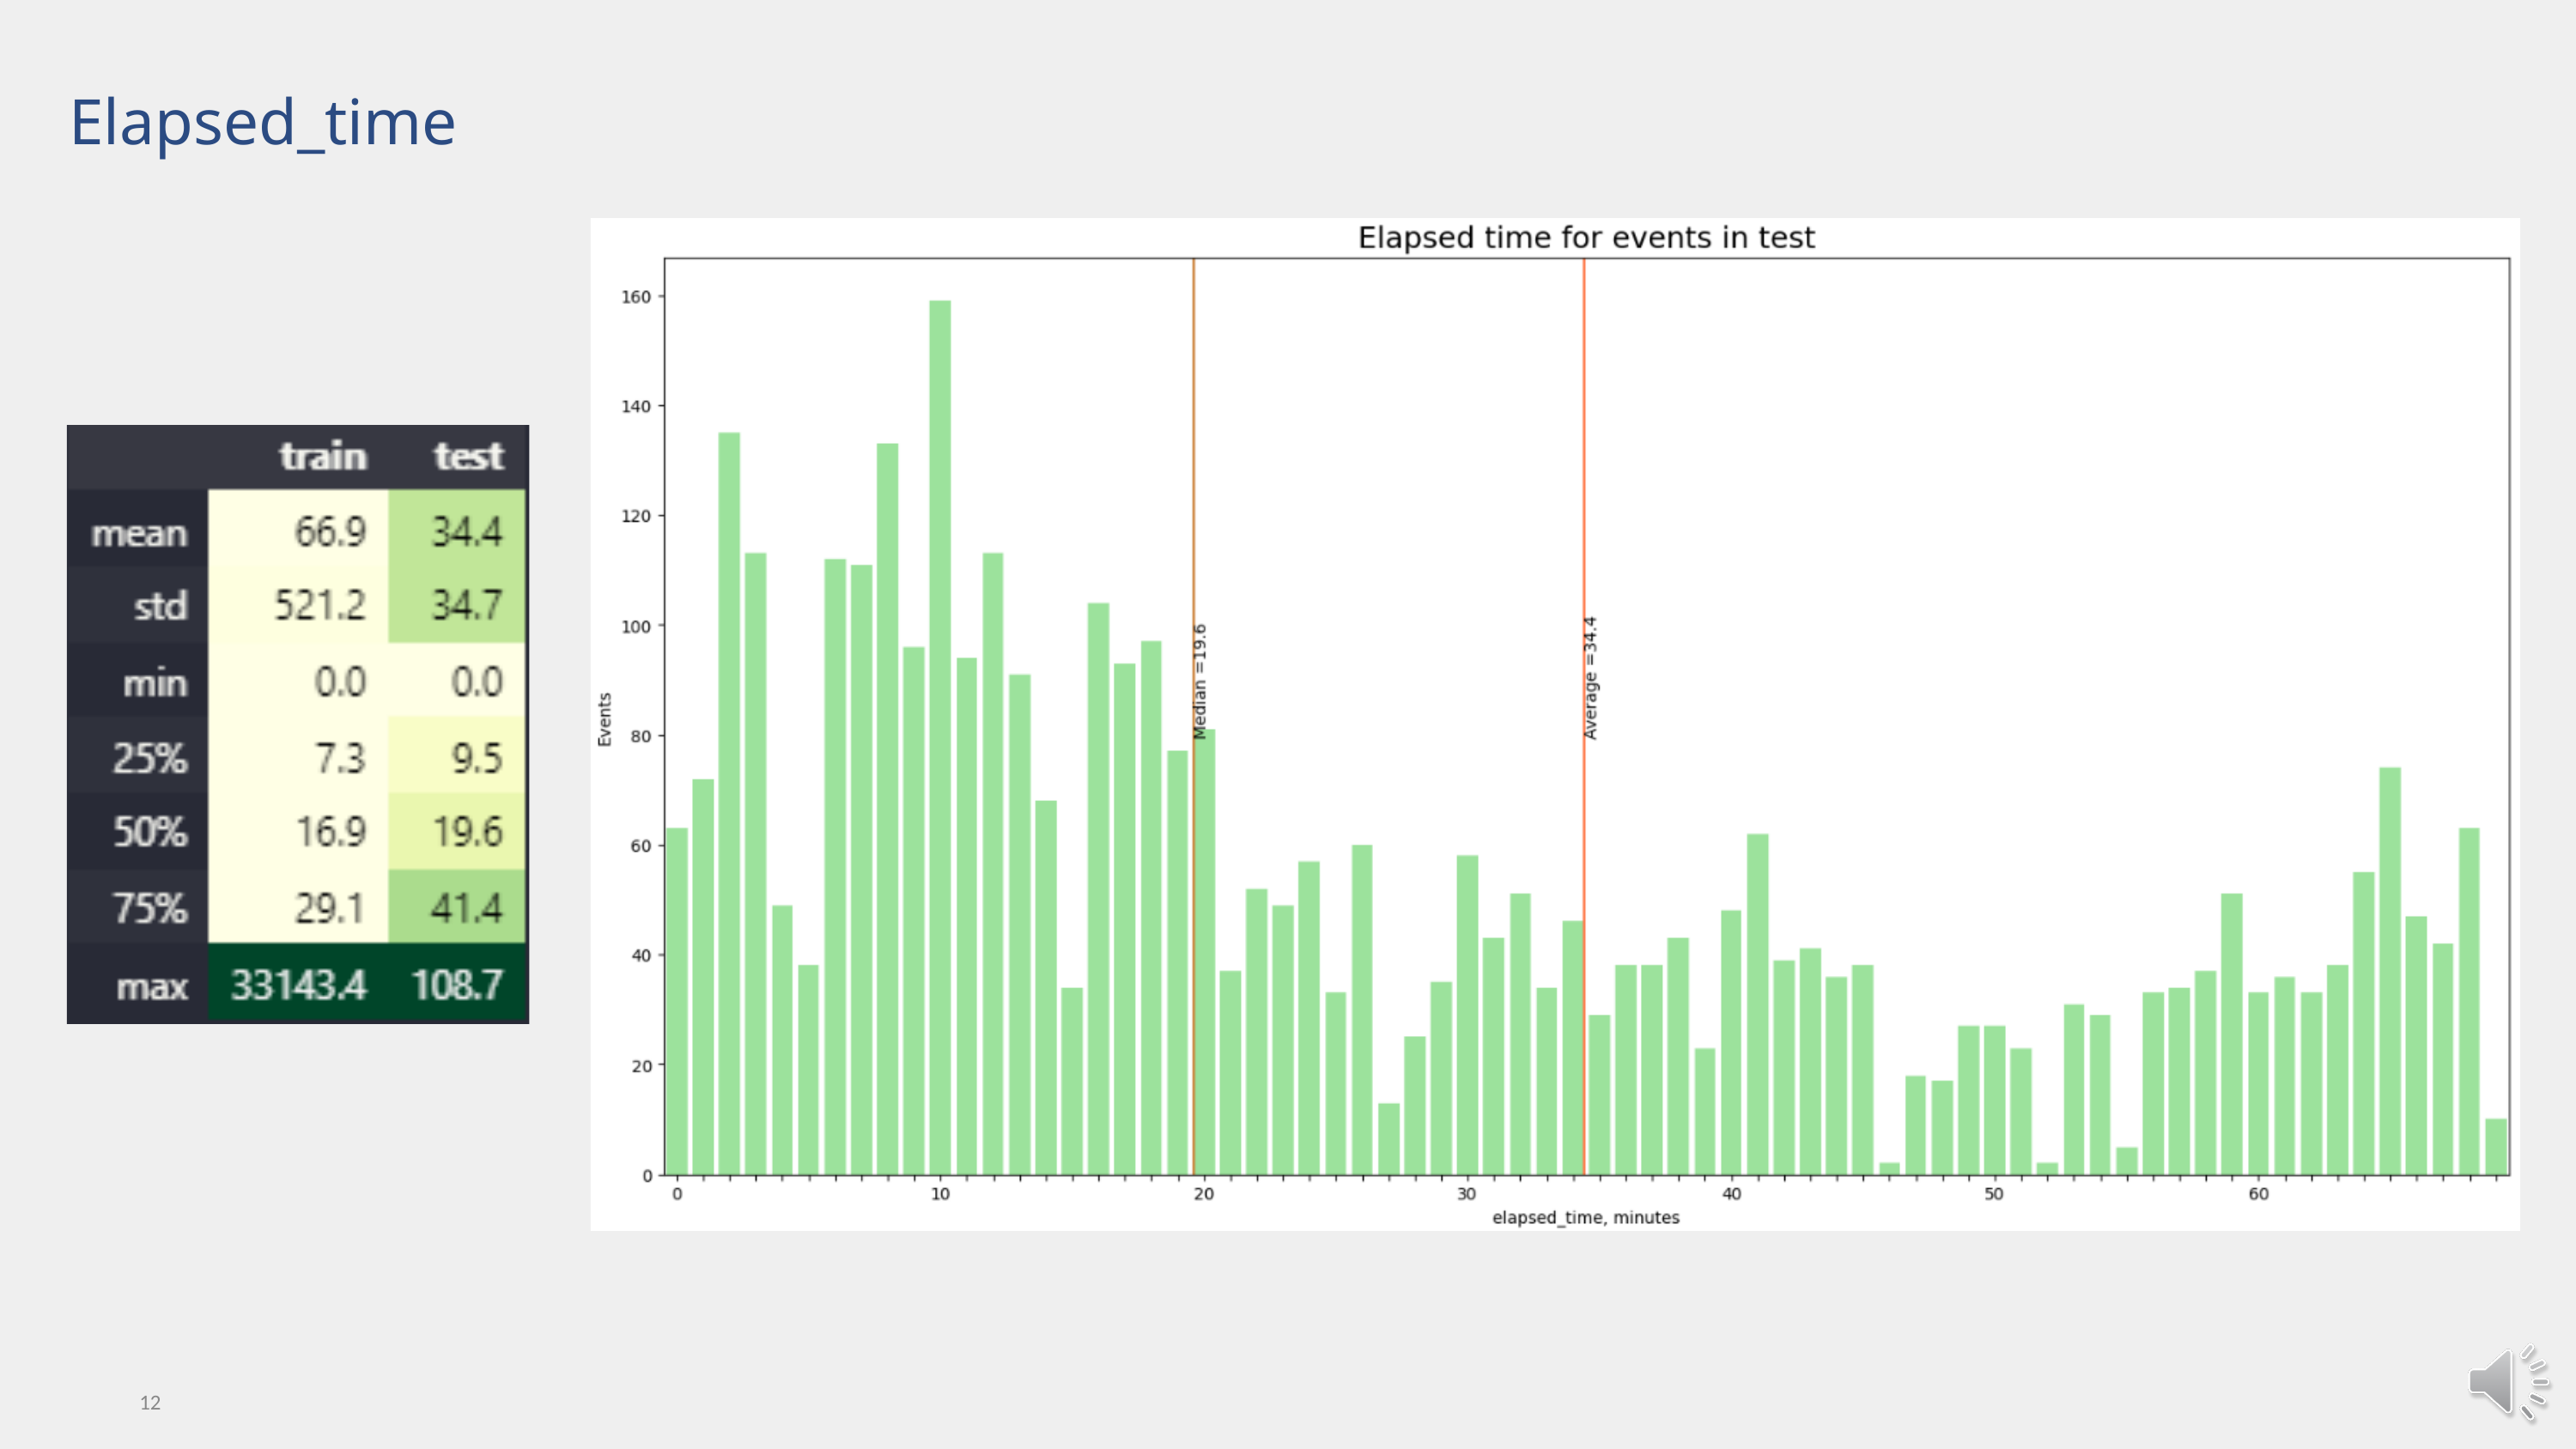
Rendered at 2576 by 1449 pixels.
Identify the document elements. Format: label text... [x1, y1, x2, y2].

text_box Elapsed_time [68, 58, 471, 158]
text_box [66, 425, 530, 1024]
slide_number 12 [0, 1375, 301, 1428]
text_box [590, 218, 2520, 1231]
picture [2468, 1341, 2555, 1428]
